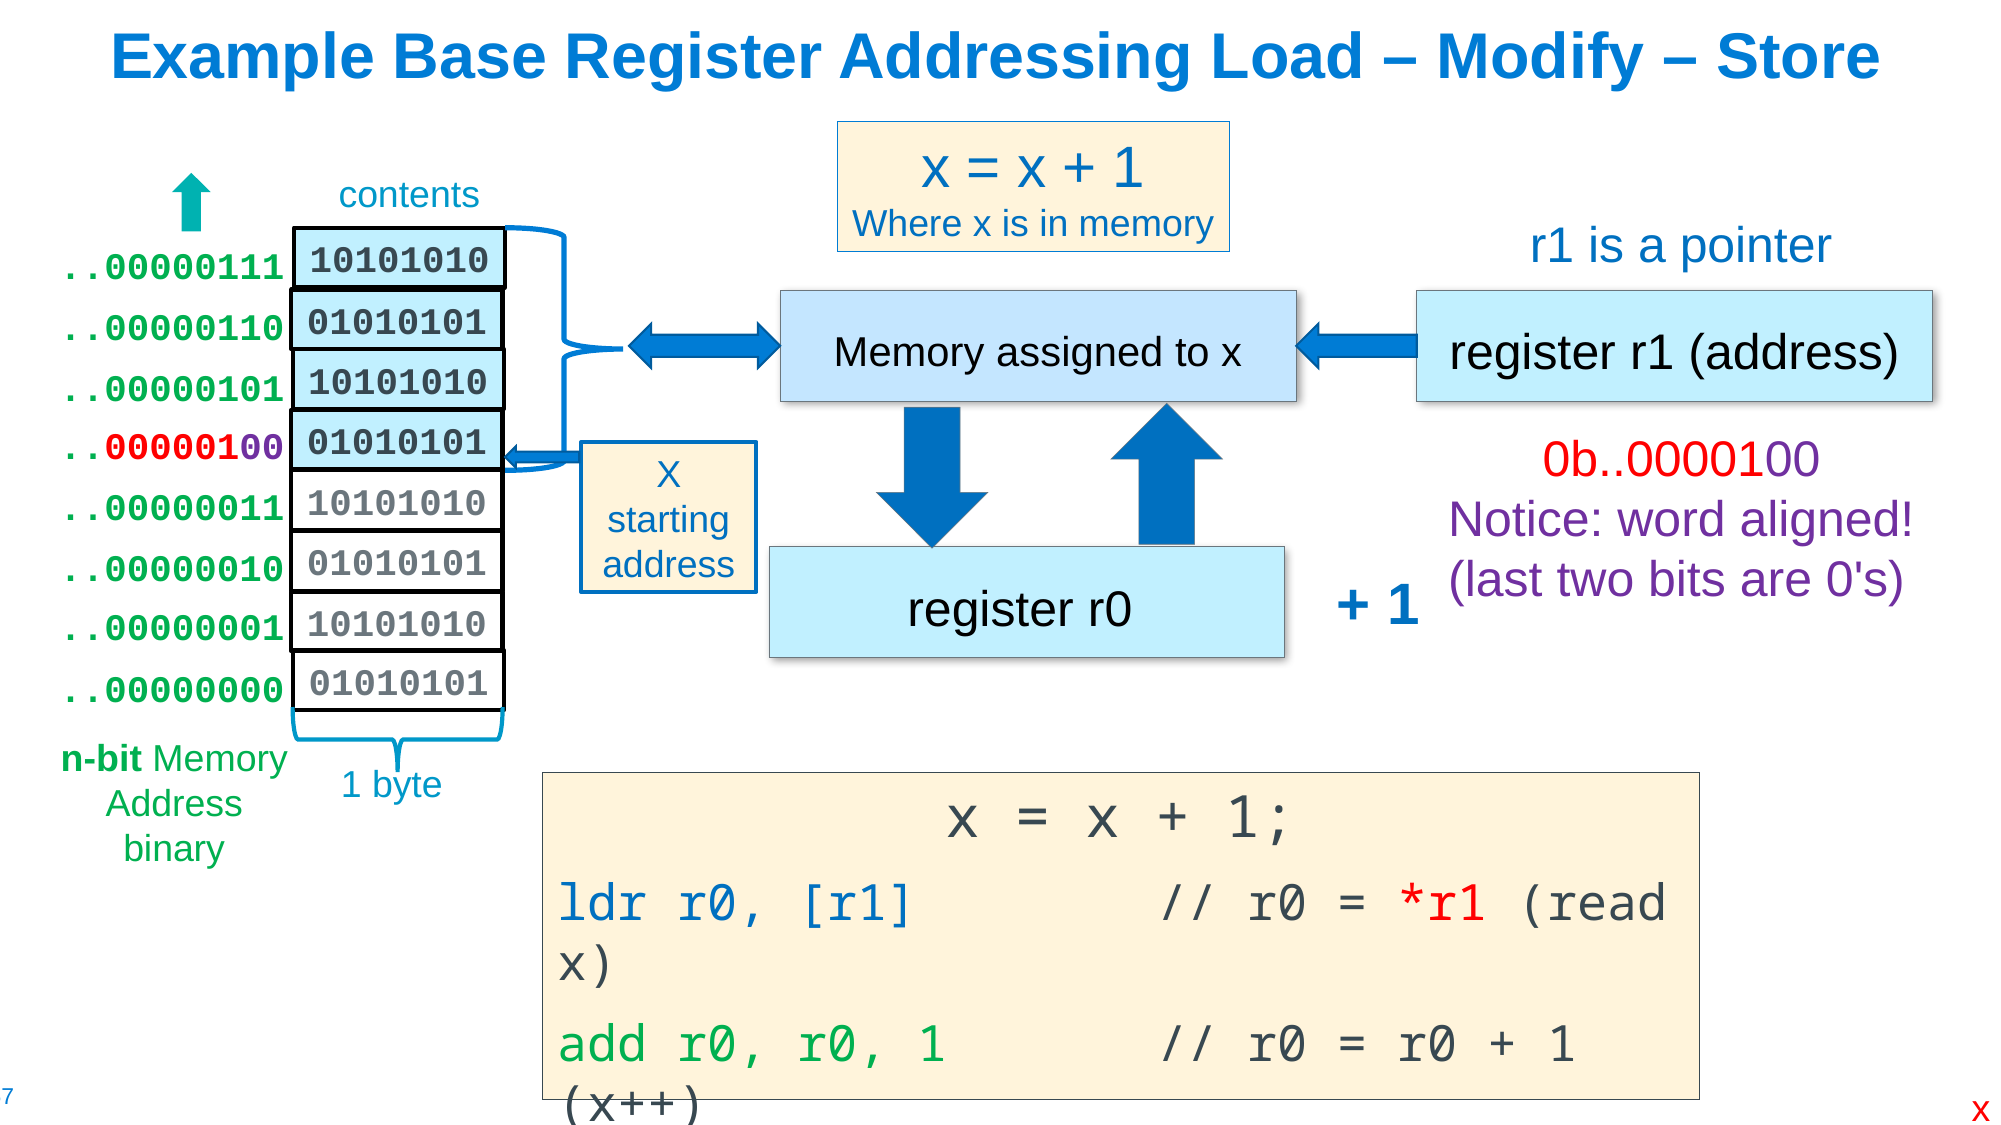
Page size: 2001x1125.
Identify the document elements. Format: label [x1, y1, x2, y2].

list [542, 772, 1700, 1100]
title [95, 19, 1947, 101]
text_box [1515, 205, 1848, 281]
text_box [0, 162, 757, 878]
text_box [1956, 1076, 2000, 1125]
text_box [1322, 419, 1930, 644]
text_box [837, 121, 1230, 252]
text_box [627, 289, 1934, 658]
